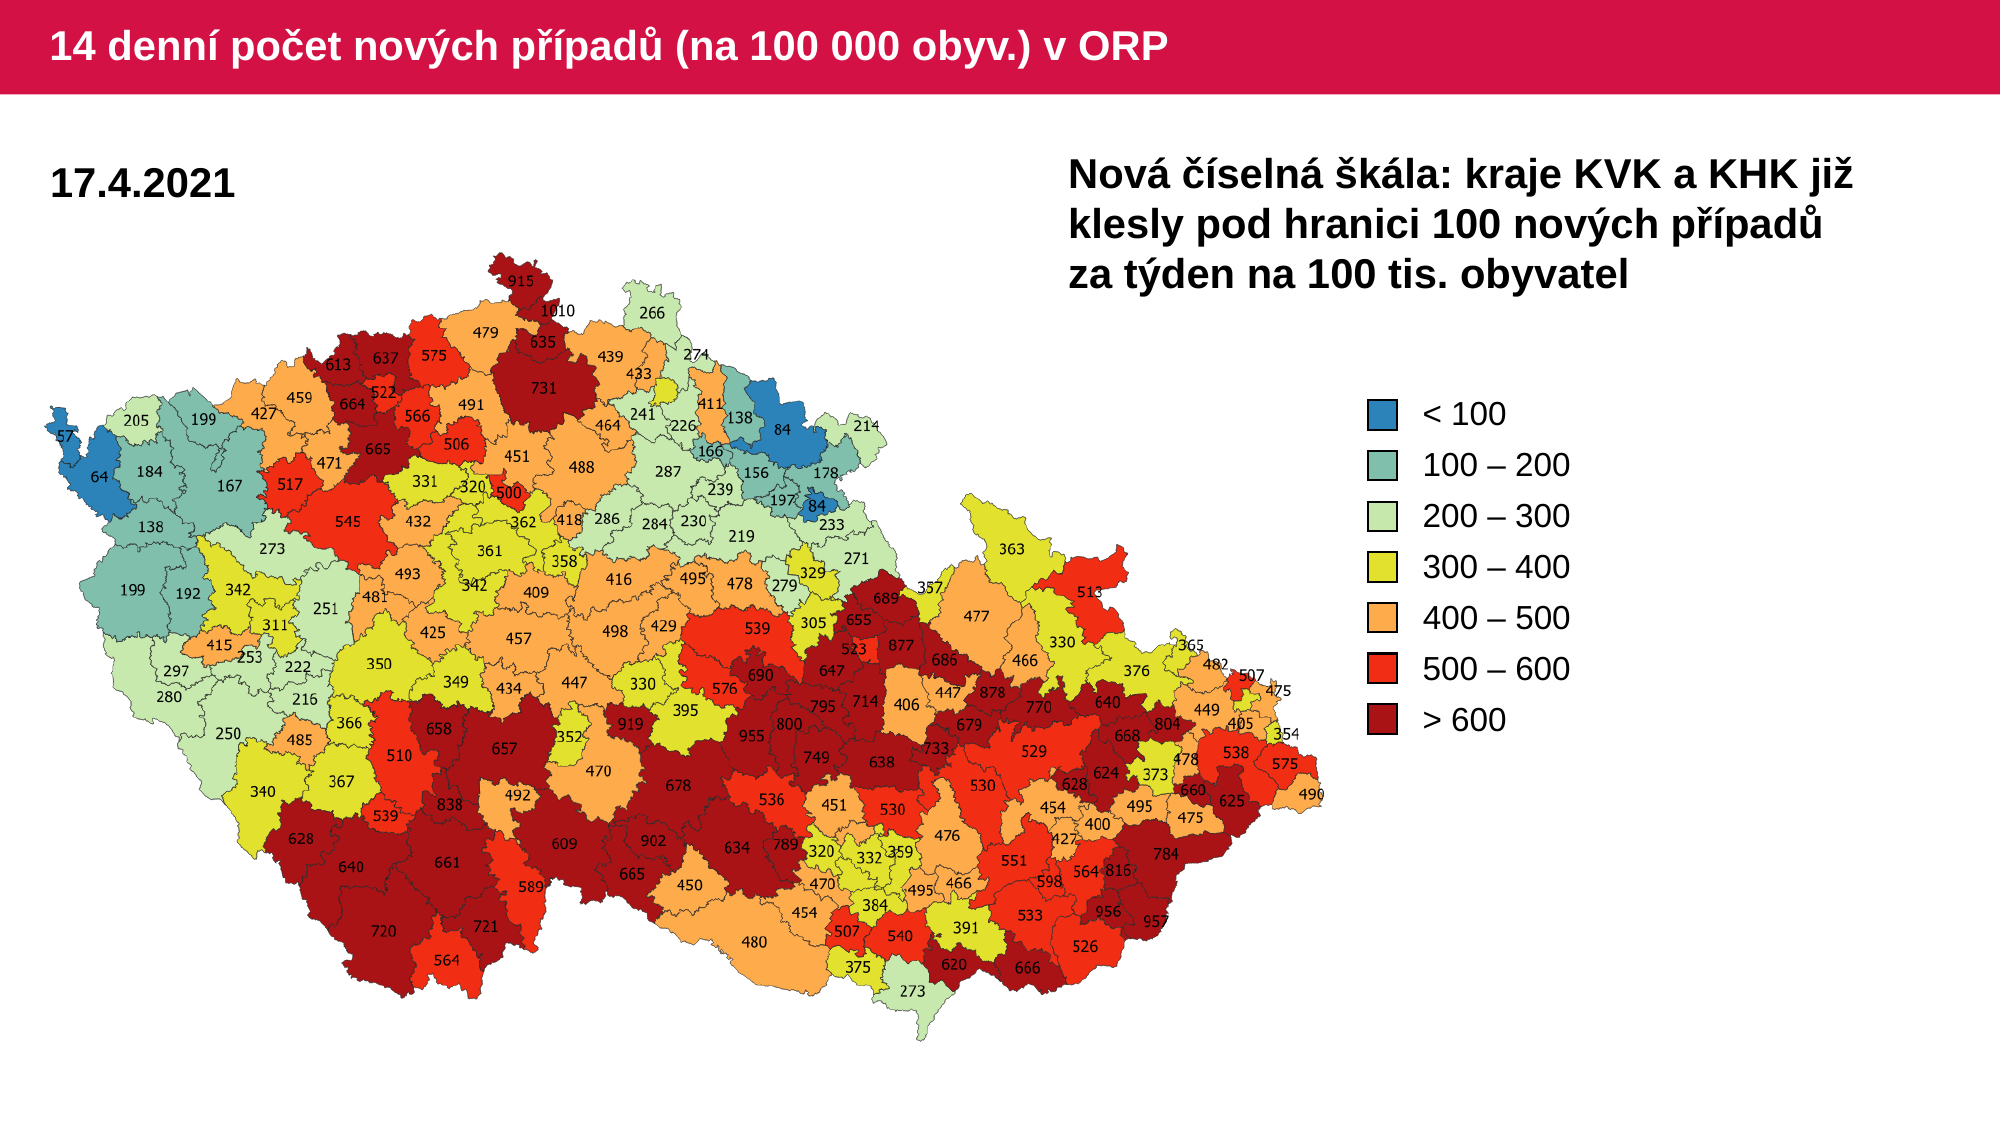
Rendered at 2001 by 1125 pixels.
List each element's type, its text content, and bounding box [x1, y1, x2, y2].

text_box [1367, 652, 1398, 684]
title 14 denní počet nových případů (na 100 000 obyv.) v ORP [34, 0, 1696, 95]
text_box < 100 [1407, 384, 1522, 435]
text_box > 600 [1407, 691, 1522, 746]
text_box 100 – 200 [1407, 435, 1586, 486]
text_box Nová číselná škála: kraje KVK a KHK již klesly pod hranici 100 nových případů za týden na 100 tis. obyvatel [1053, 139, 1877, 304]
text_box 17.4.2021 [35, 147, 251, 213]
text_box [1367, 399, 1398, 431]
text_box [1367, 551, 1398, 583]
text_box 500 – 600 [1407, 640, 1586, 695]
picture [25, 231, 1352, 1058]
text_box 200 – 300 [1407, 486, 1586, 537]
text_box [1367, 703, 1398, 735]
text_box [1367, 501, 1398, 532]
text_box 400 – 500 [1408, 589, 1586, 640]
text_box 300 – 400 [1407, 537, 1586, 593]
text_box [1367, 450, 1398, 481]
text_box [1367, 602, 1398, 633]
